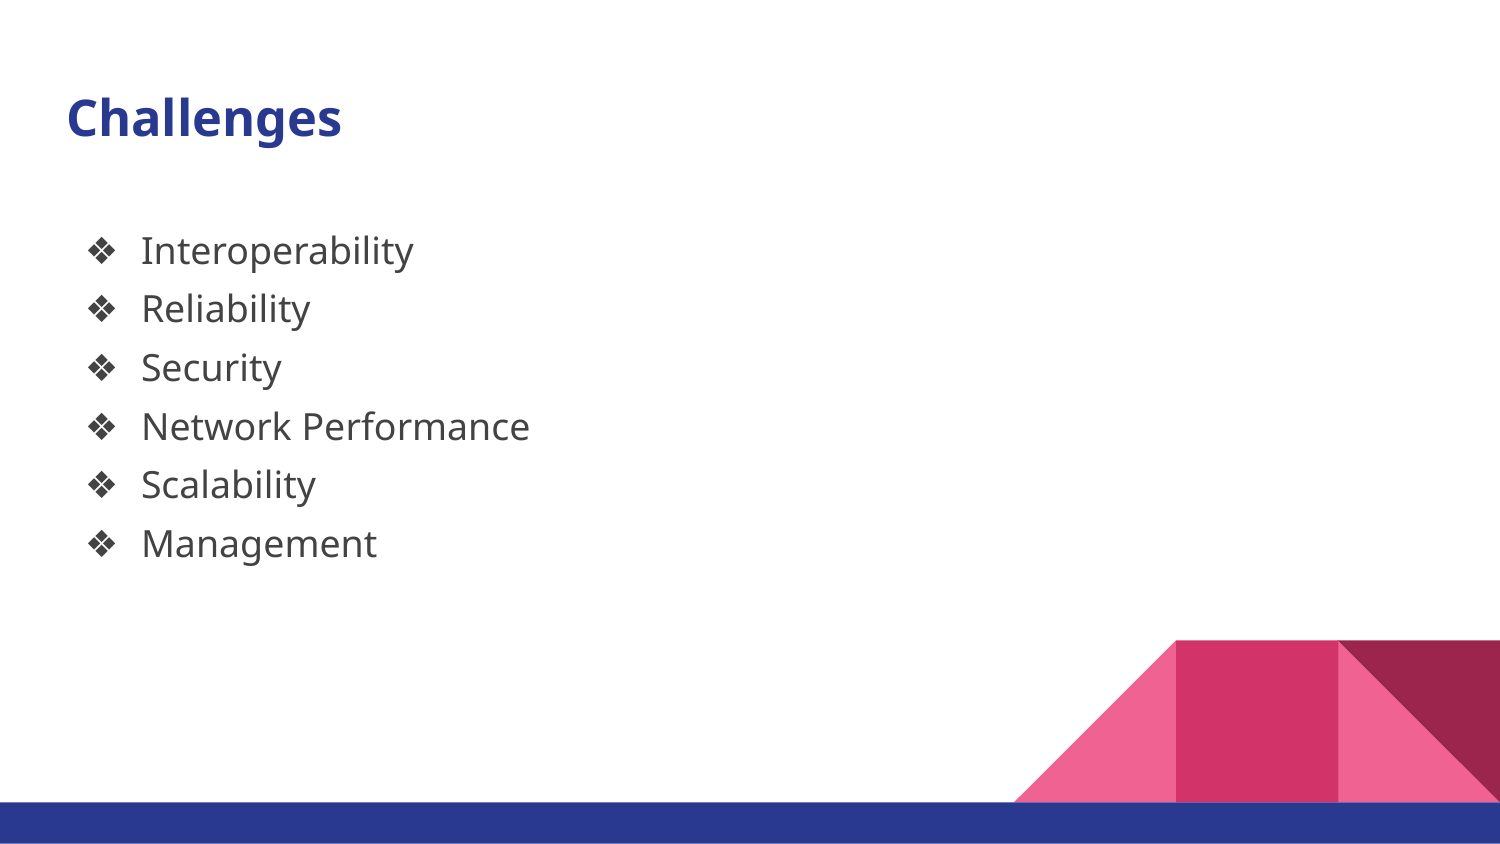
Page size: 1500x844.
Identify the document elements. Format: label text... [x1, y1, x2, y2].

list Interoperability Reliability Security Network Performance Scalability Management [51, 201, 1449, 750]
title Challenges [51, 67, 1449, 167]
